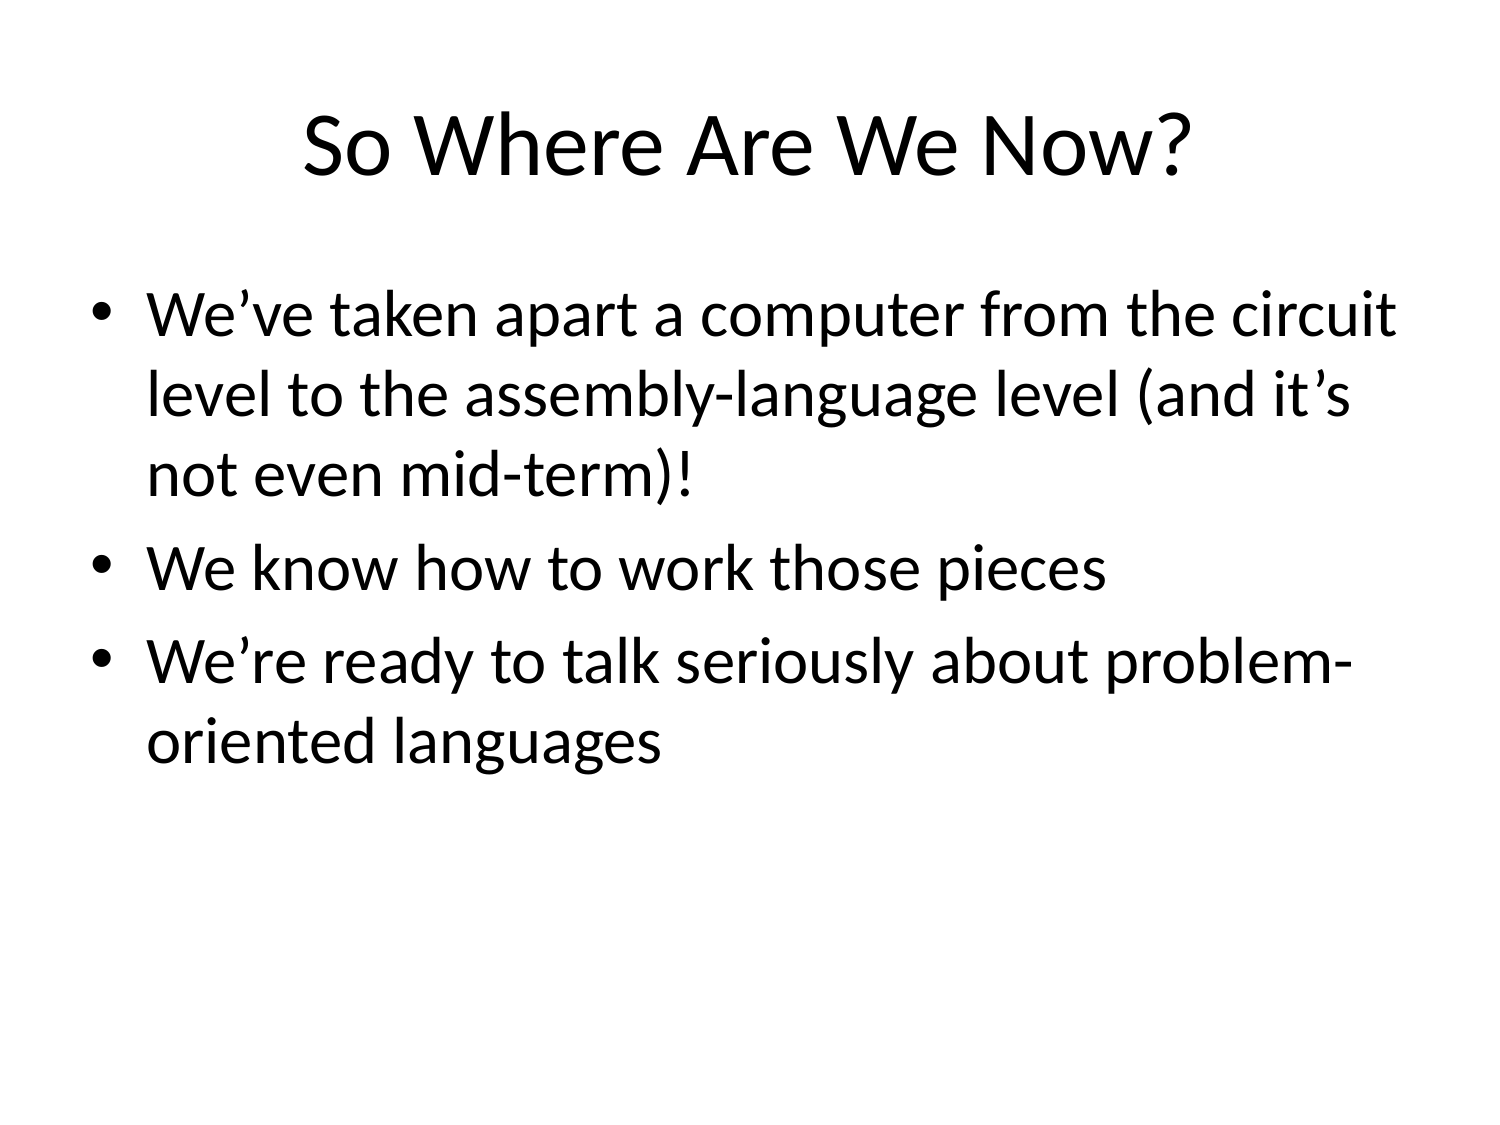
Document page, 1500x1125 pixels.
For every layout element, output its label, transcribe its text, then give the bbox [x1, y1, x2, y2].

list We’ve taken apart a computer from the circuit level to the assembly-language level (and it’s not even mid-term)! We know how to work those pieces We’re ready to talk seriously about problem-oriented languages [75, 262, 1425, 1104]
title So Where Are We Now? [75, 45, 1425, 233]
